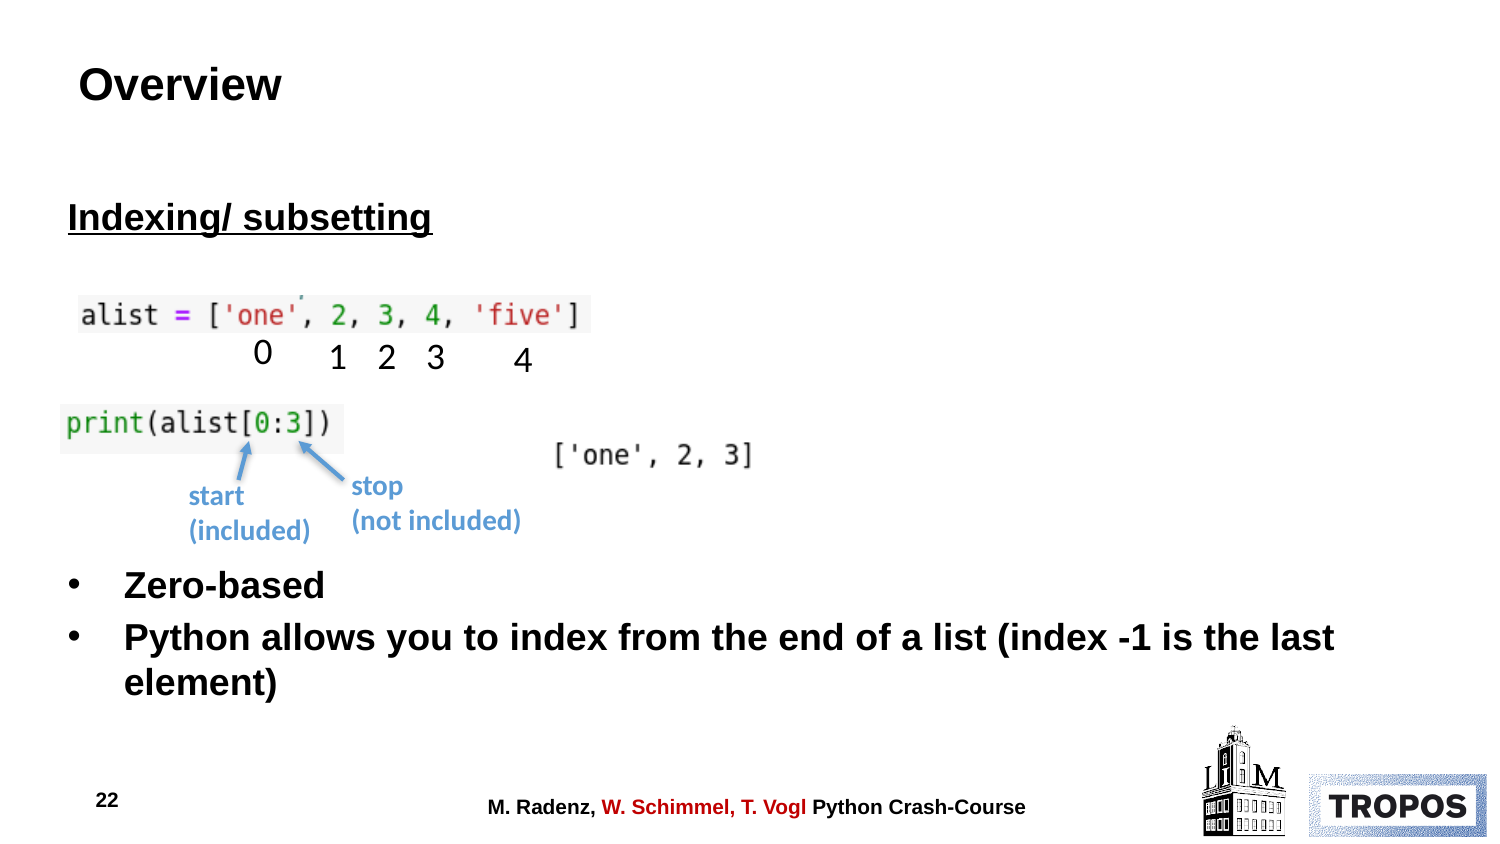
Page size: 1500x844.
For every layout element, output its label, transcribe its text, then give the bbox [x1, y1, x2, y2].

text_box 3 [411, 342, 460, 385]
list Indexing/ subsetting Zero-based Python allows you to index from the end of a list (index -1 is the last element) [53, 186, 1392, 248]
picture [1309, 774, 1487, 837]
picture [60, 404, 344, 454]
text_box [298, 440, 344, 481]
text_box 4 [498, 342, 548, 387]
picture [78, 294, 592, 333]
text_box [238, 440, 250, 481]
slide_number 22 [78, 776, 136, 822]
text_box 0 [238, 342, 288, 380]
text_box 2 [362, 342, 411, 385]
footer M. Radenz, W. Schimmel, T. Vogl Python Crash-Course [464, 783, 1049, 829]
picture [542, 430, 765, 477]
text_box 1 [313, 342, 362, 385]
text_box stop (not included) [336, 459, 537, 544]
text_box start (included) [173, 469, 326, 554]
picture [1202, 725, 1298, 844]
list Overview [78, 54, 1451, 144]
